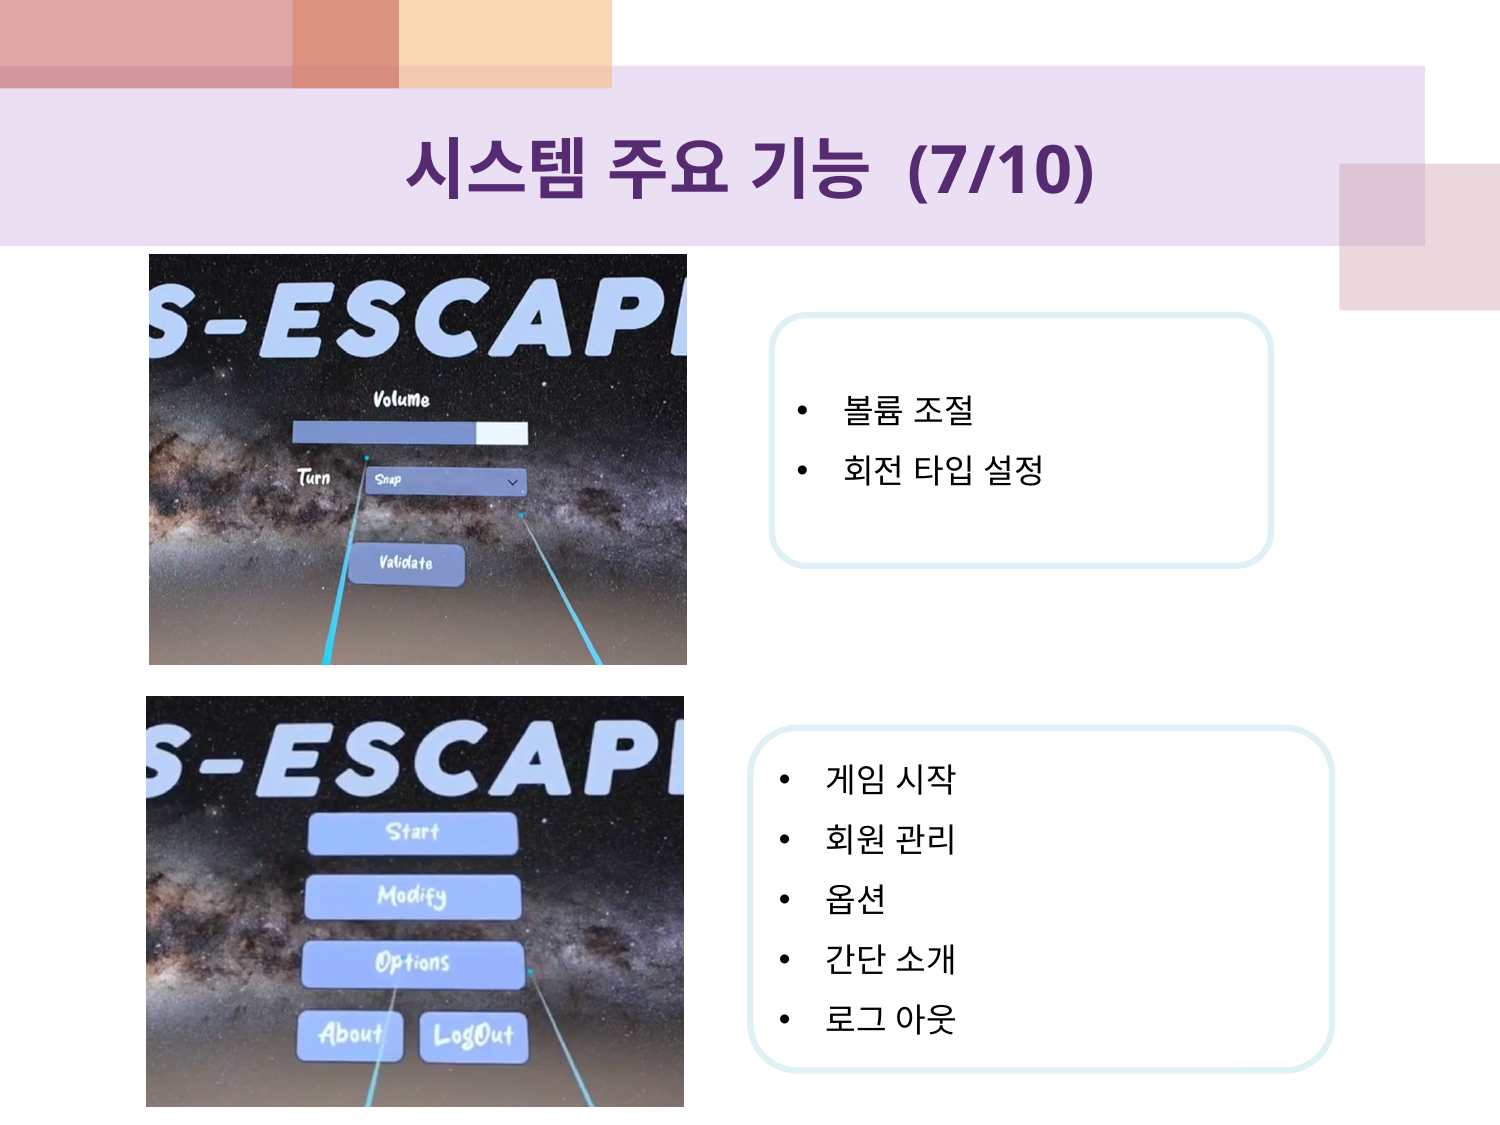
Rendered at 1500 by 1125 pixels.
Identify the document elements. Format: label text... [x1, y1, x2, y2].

title 시스템 주요 기능 (7/10) [75, 88, 1425, 246]
picture [148, 254, 687, 665]
text_box 볼륨 조절 회전 타입 설정 [771, 315, 1271, 566]
picture [145, 696, 684, 1108]
text_box 게임 시작 회원 관리 옵션 간단 소개 로그 아웃 [750, 727, 1333, 1071]
